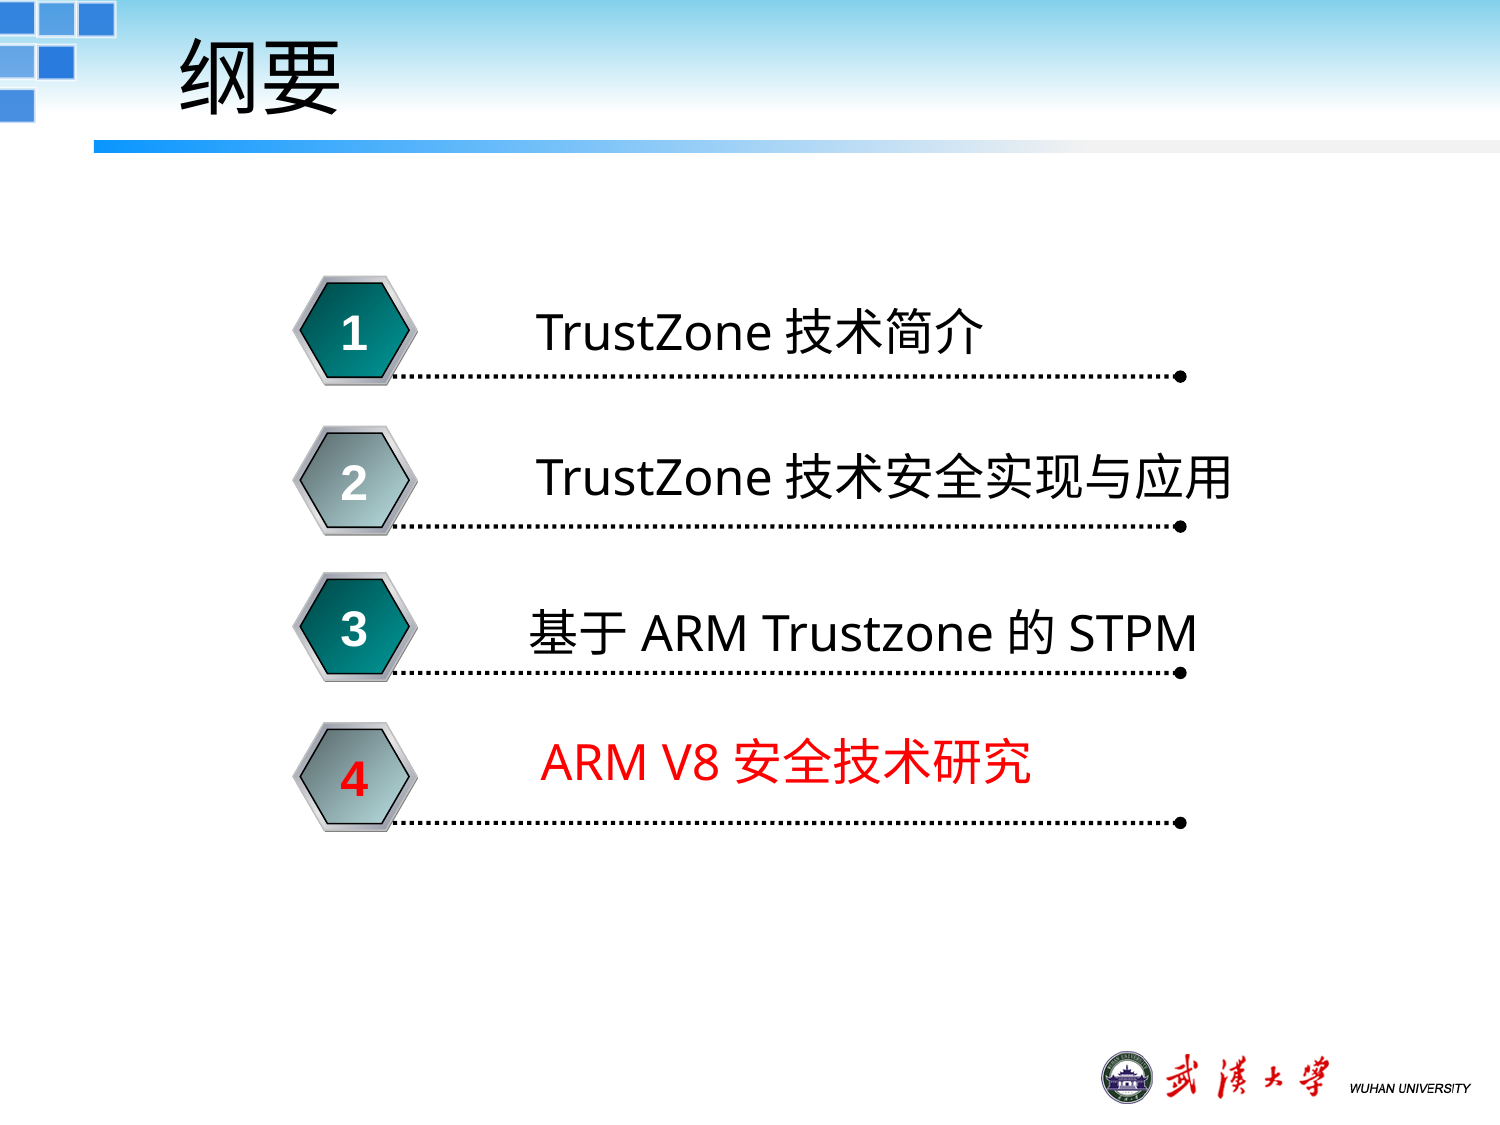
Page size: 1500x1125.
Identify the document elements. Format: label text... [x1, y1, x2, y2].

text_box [292, 276, 419, 386]
text_box [1172, 520, 1187, 533]
text_box [1172, 370, 1187, 383]
text_box [1172, 816, 1187, 830]
text_box ARM V8安全技术研究 [525, 722, 1048, 798]
text_box [1172, 670, 1187, 680]
text_box TrustZone技术安全实现与应用 [521, 438, 1250, 514]
picture [1072, 1046, 1500, 1115]
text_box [292, 722, 419, 833]
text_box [292, 426, 419, 536]
title 纲要 [162, 24, 1365, 125]
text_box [292, 572, 419, 683]
text_box TrustZone技术简介 [521, 292, 1000, 368]
text_box 基于ARM Trustzone的STPM [514, 594, 1214, 670]
